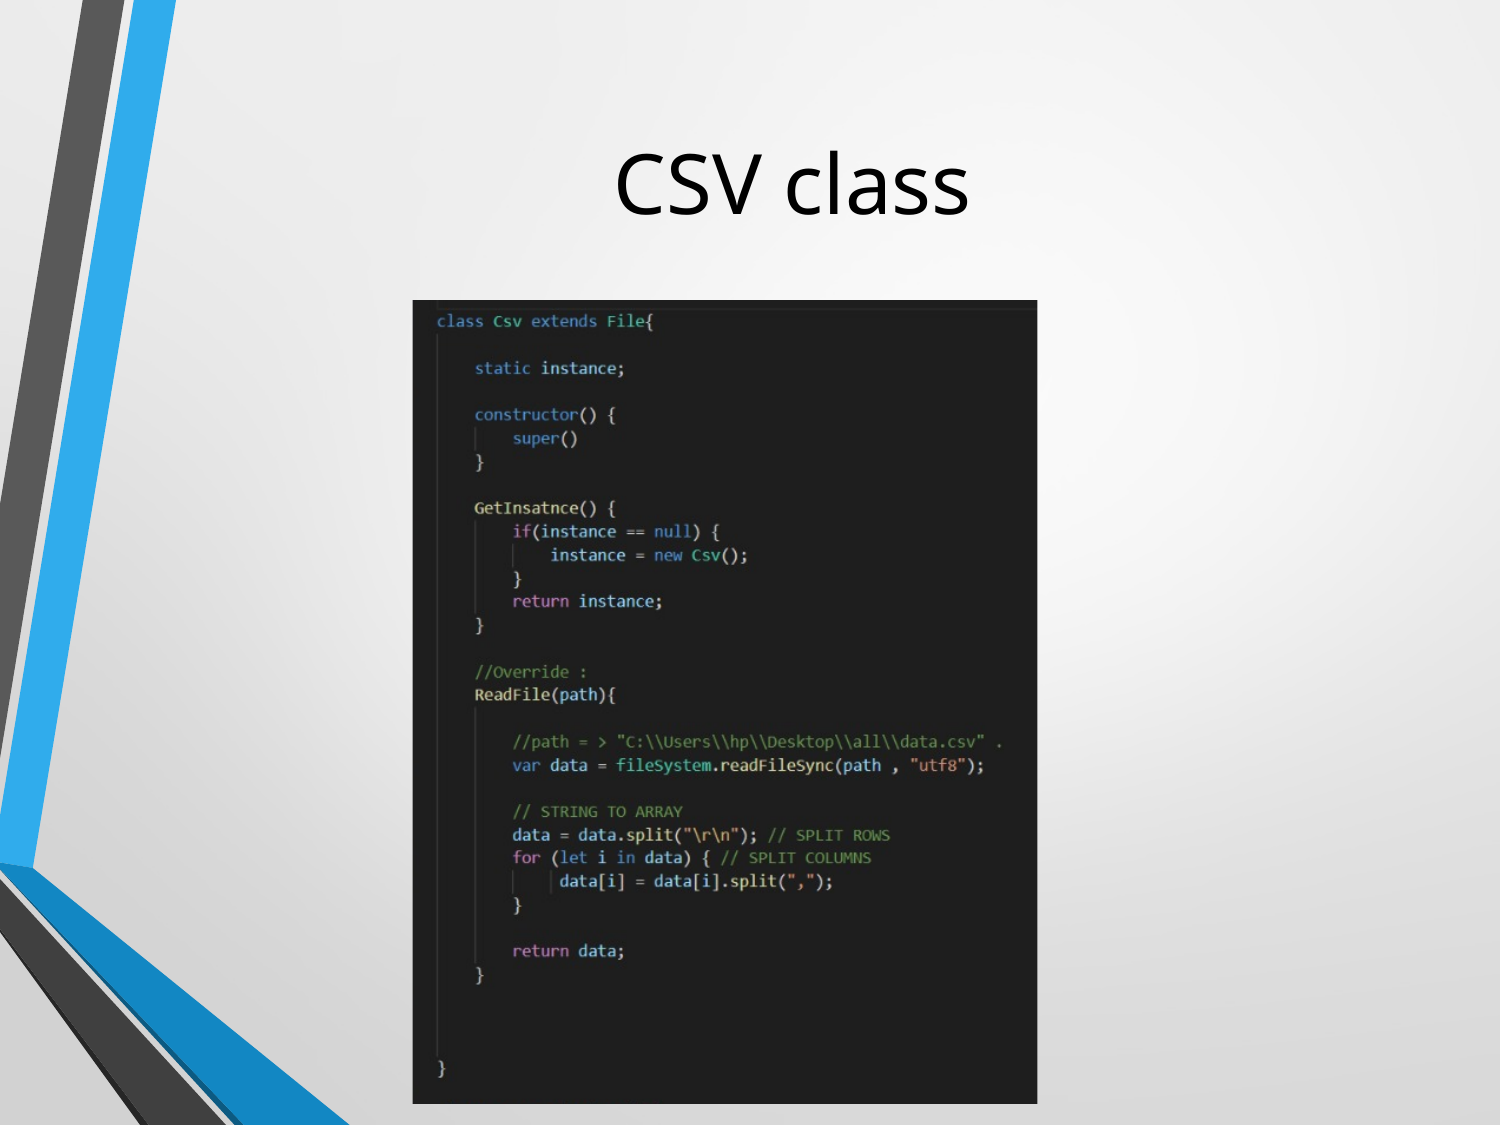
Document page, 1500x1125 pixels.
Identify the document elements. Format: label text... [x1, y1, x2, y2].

title CSV class [161, 75, 1425, 288]
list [412, 299, 1038, 1104]
